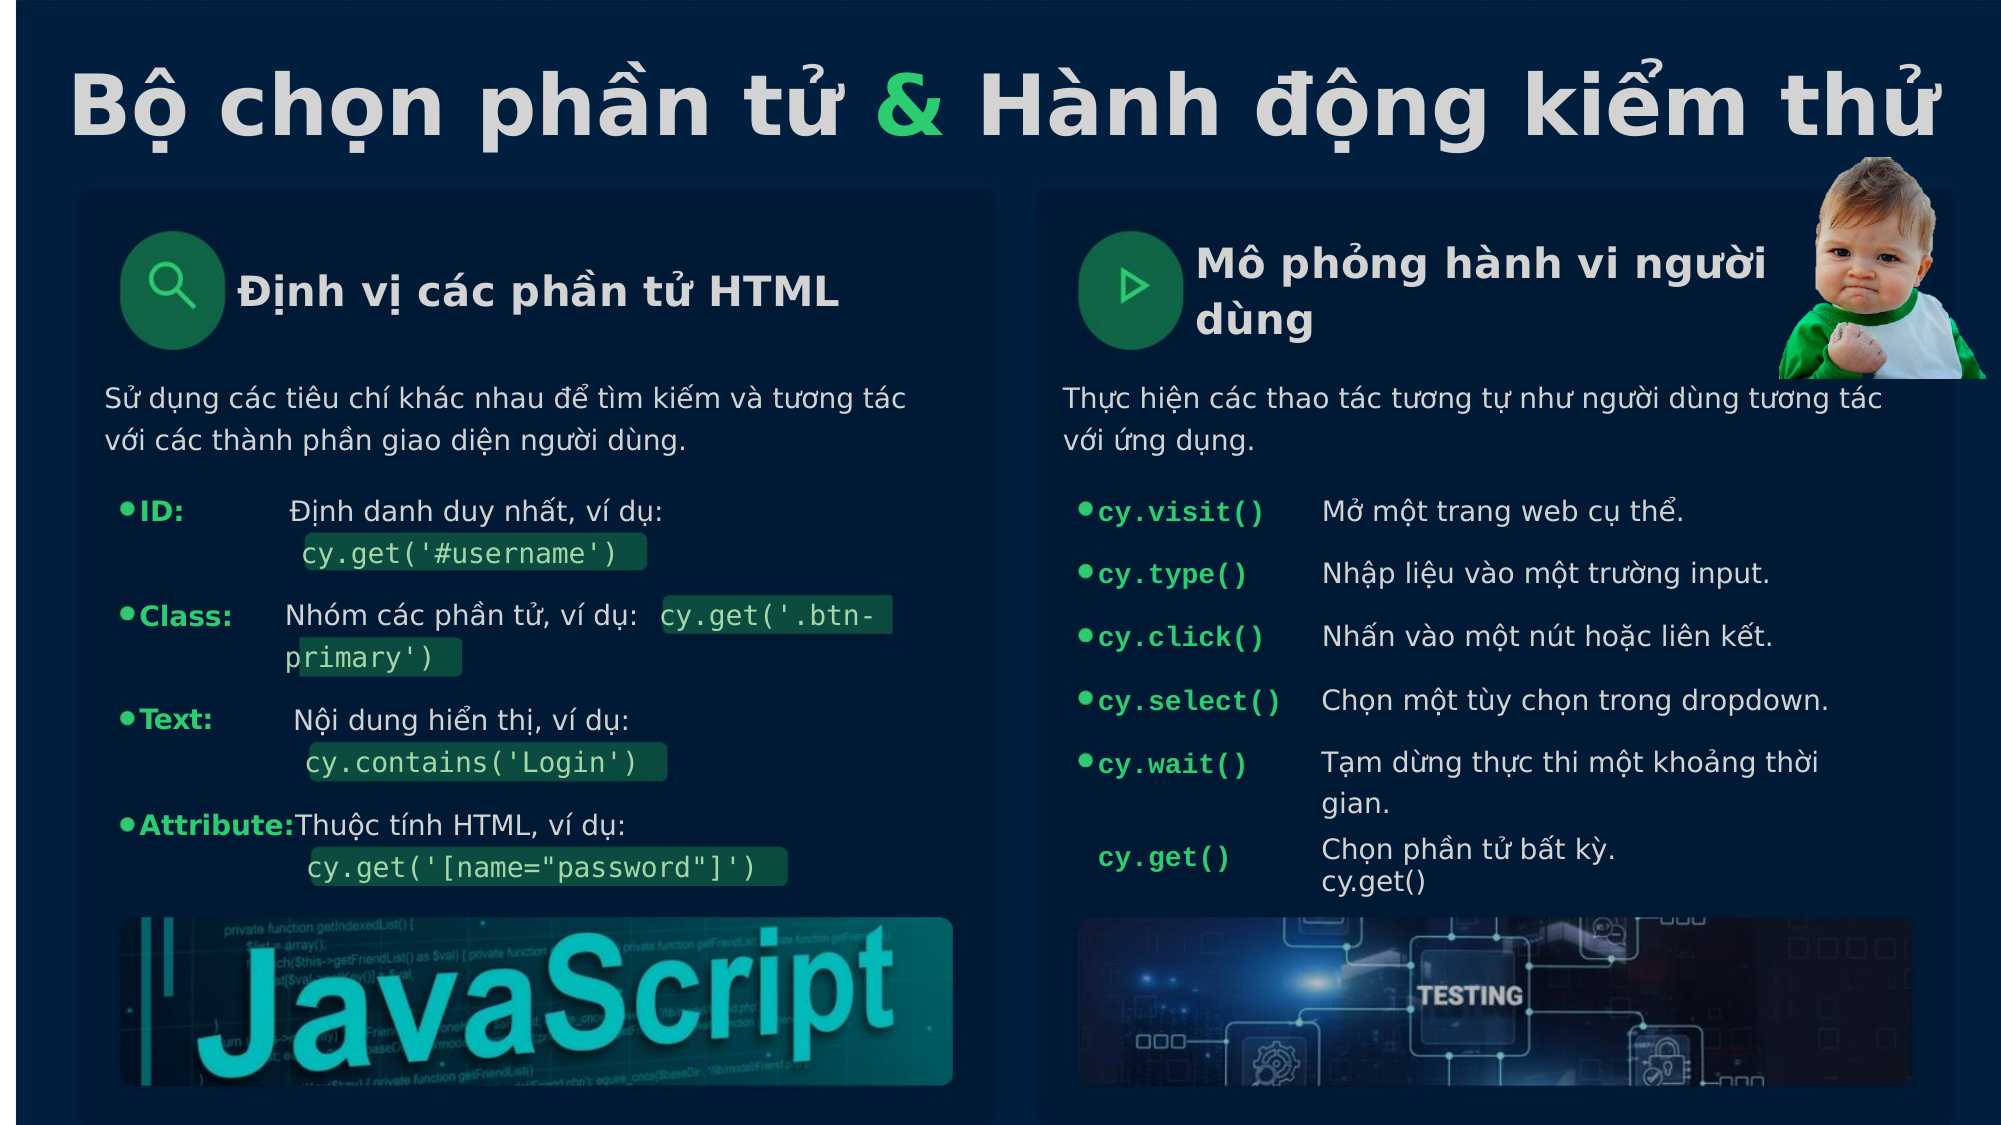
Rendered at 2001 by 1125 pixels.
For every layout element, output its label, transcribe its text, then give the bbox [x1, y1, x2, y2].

text_box cy.wait() [1097, 746, 1275, 779]
text_box Chọn phần tử bất kỳ. cy.get() [1321, 832, 1844, 898]
text_box Định vị các phần tử HTML [236, 265, 865, 315]
text_box Attribute:Thuộc tính HTML, ví dụ: cy.get('[name="password"]') [139, 808, 786, 883]
picture [1766, 157, 2000, 379]
text_box cy.contains('Login') [304, 745, 667, 779]
text_box Thực hiện các thao tác tương tự như người dùng tương tác với ứng dụng. [1062, 381, 1906, 456]
text_box cy.get() [1097, 840, 1275, 904]
text_box cy.visit() cy.type() cy.click() [1097, 495, 1291, 653]
text_box Nội dung hiển thị, ví dụ: [293, 703, 655, 737]
text_box cy.get('#username') [300, 536, 646, 569]
text_box Tạm dừng thực thi một khoảng thời gian. [1321, 745, 1844, 820]
text_box Nhập liệu vào một trường input. Nhấn vào một nút hoặc liên kết. [1321, 556, 1798, 652]
text_box Bộ chọn phần tử & Hành động kiểm thử [67, 54, 1958, 153]
text_box Class: Text: [139, 598, 258, 736]
text_box Định danh duy nhất, ví dụ: [289, 494, 689, 527]
text_box primary') [284, 640, 462, 674]
text_box Mô phỏng hành vi người dùng [1195, 237, 1761, 343]
text_box Mở một trang web cụ thể. [1321, 494, 1709, 527]
text_box [15, 0, 2000, 1125]
text_box Sử dụng các tiêu chí khác nhau để tìm kiếm và tương tác với các thành phần giao diện người dùng. [104, 381, 930, 456]
text_box cy.select() Chọn một tùy chọn trong dropdown. [1097, 683, 1855, 716]
text_box ID: [139, 494, 210, 527]
text_box Nhóm các phần tử, ví dụ: cy.get('.btn- [284, 598, 902, 632]
